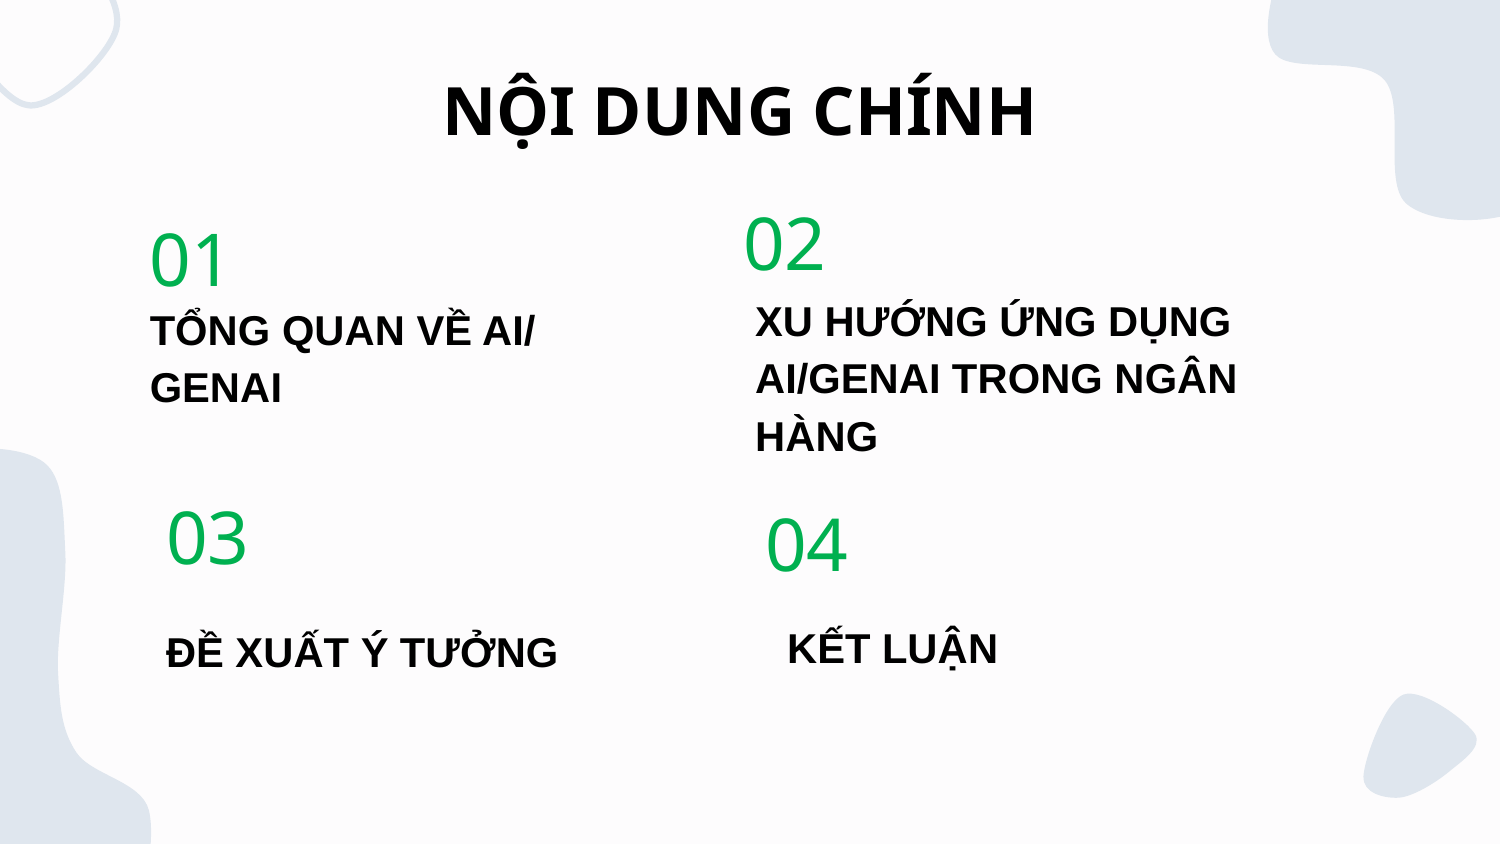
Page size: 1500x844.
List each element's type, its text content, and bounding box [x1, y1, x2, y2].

title 04 [750, 483, 895, 587]
title NỘI DUNG CHÍNH [108, 42, 1373, 156]
title 01 [134, 199, 279, 301]
title XU HƯỚNG ỨNG DỤNG AI/GENAI TRONG NGÂN HÀNG [740, 295, 1273, 451]
title KẾT LUẬN [772, 590, 1349, 695]
title 02 [728, 183, 873, 287]
title ĐỀ XUẤT Ý TƯỞNG [151, 595, 636, 699]
title 03 [151, 477, 296, 581]
title TỔNG QUAN VỀ AI/ GENAI [134, 301, 686, 406]
